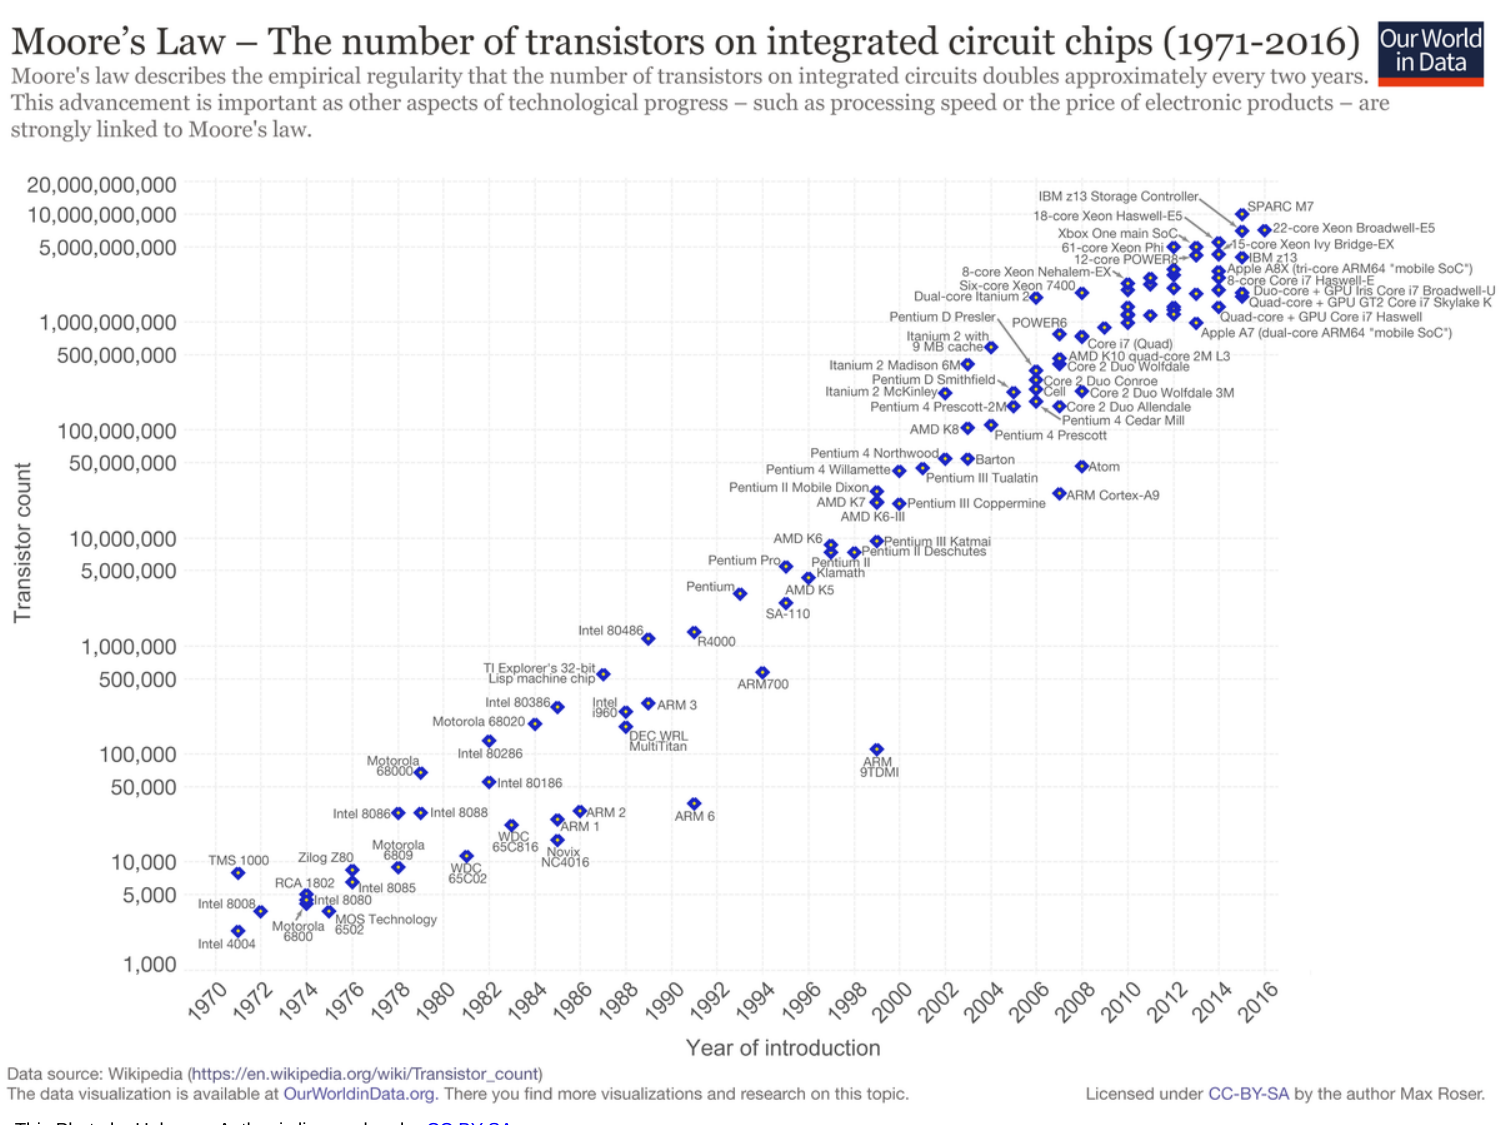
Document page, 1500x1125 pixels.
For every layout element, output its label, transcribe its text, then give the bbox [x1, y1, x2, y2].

picture [0, 14, 1500, 1111]
text_box This Photo by Unknown Author is licensed under CC BY-SA [0, 1117, 1500, 1125]
